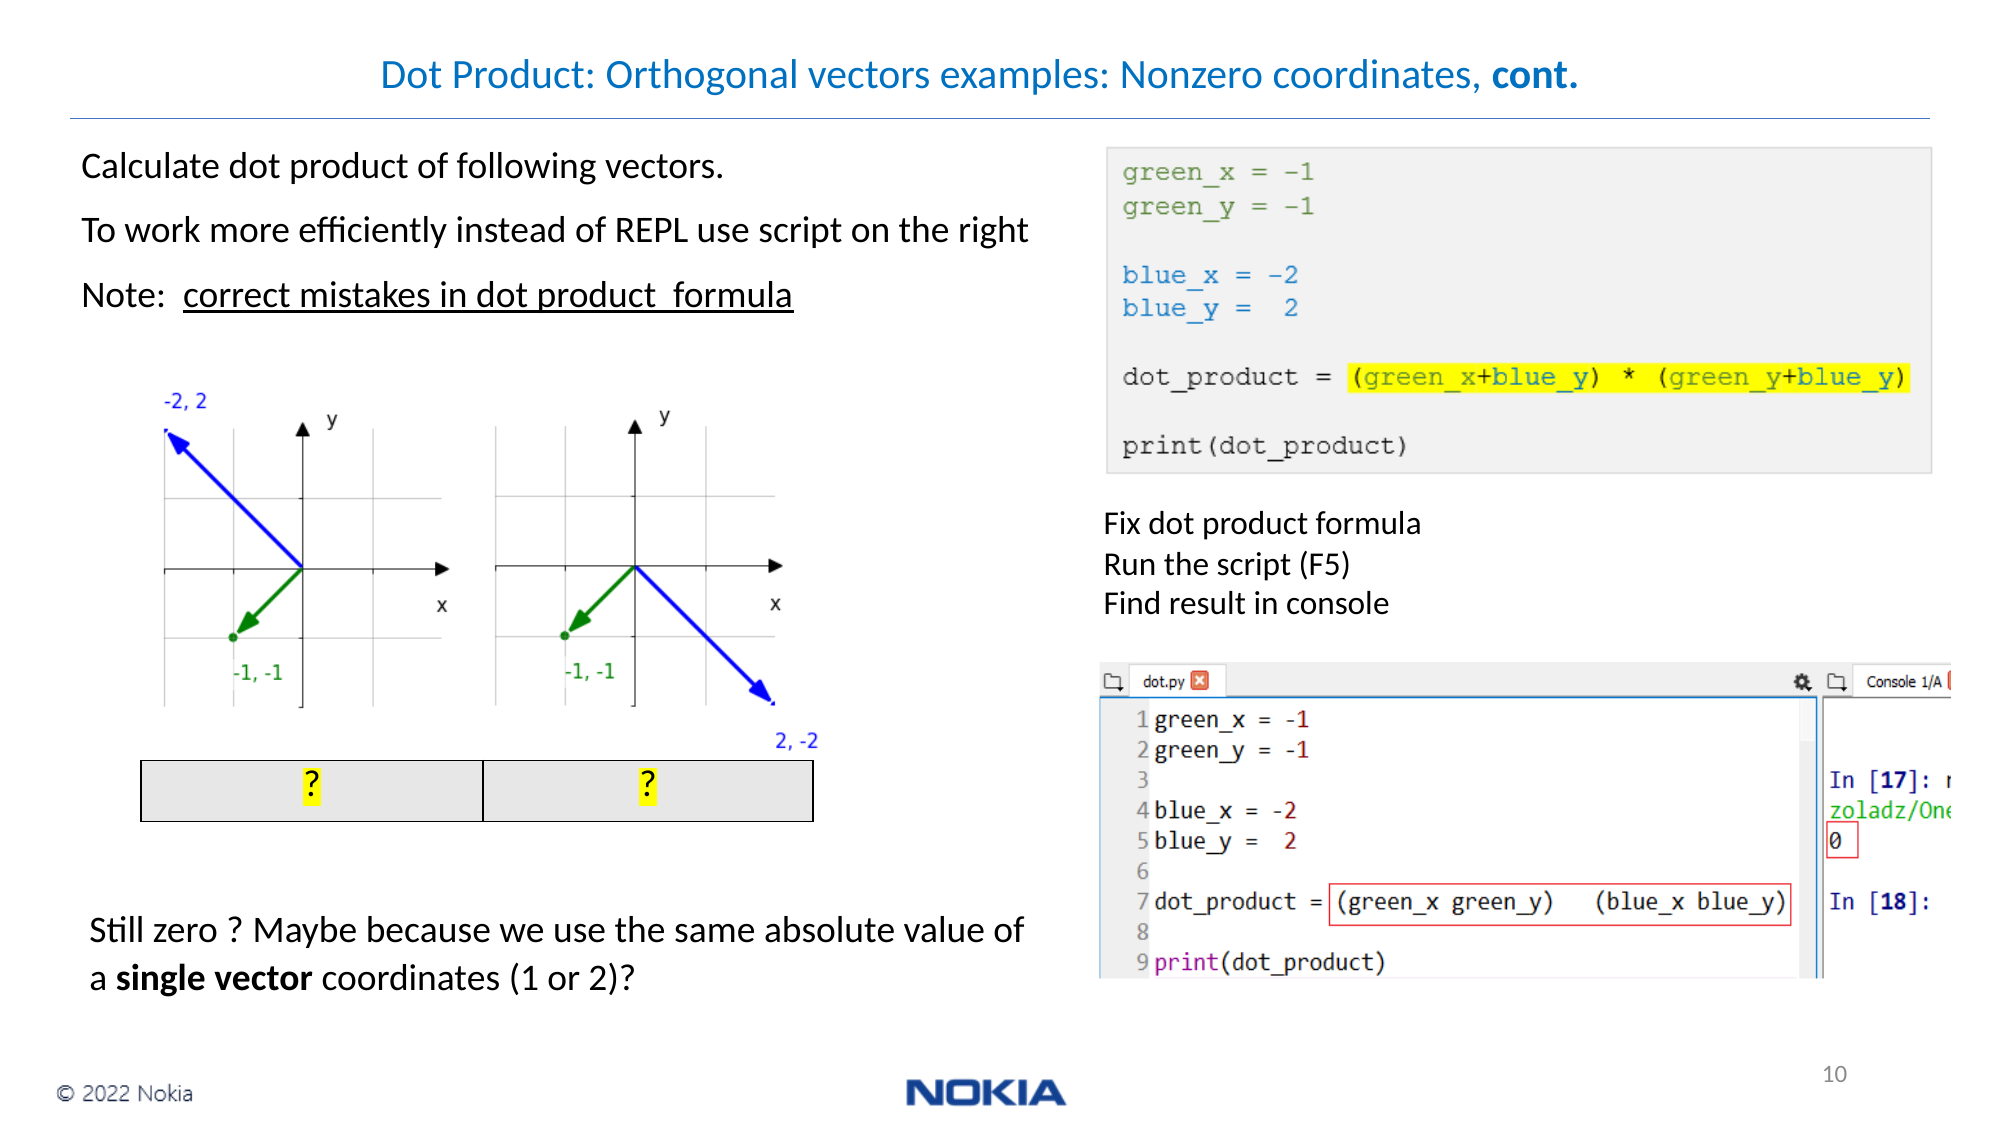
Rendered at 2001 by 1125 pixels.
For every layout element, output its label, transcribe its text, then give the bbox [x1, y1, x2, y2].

table_header ? [142, 761, 482, 821]
text_box Calculate dot product of following vectors. To work more efficiently instead of REPL use script on the right Note: correct mistakes in dot product formula [66, 130, 1064, 323]
text_box Dot Product: Orthogonal vectors examples: Nonzero coordinates, cont. [55, 35, 1915, 104]
text_box Fix dot product formula Run the script (F5) Find result in console [1088, 494, 1476, 629]
table_header ? [484, 761, 812, 821]
picture [1094, 130, 1942, 482]
picture [36, 1066, 1167, 1111]
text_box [149, 384, 828, 761]
text_box Still zero ? Maybe because we use the same absolute value of a single vector coordinates (1 or 2)? [74, 894, 1075, 1006]
slide_number 10 [1412, 1042, 1863, 1103]
picture [1099, 662, 1951, 980]
